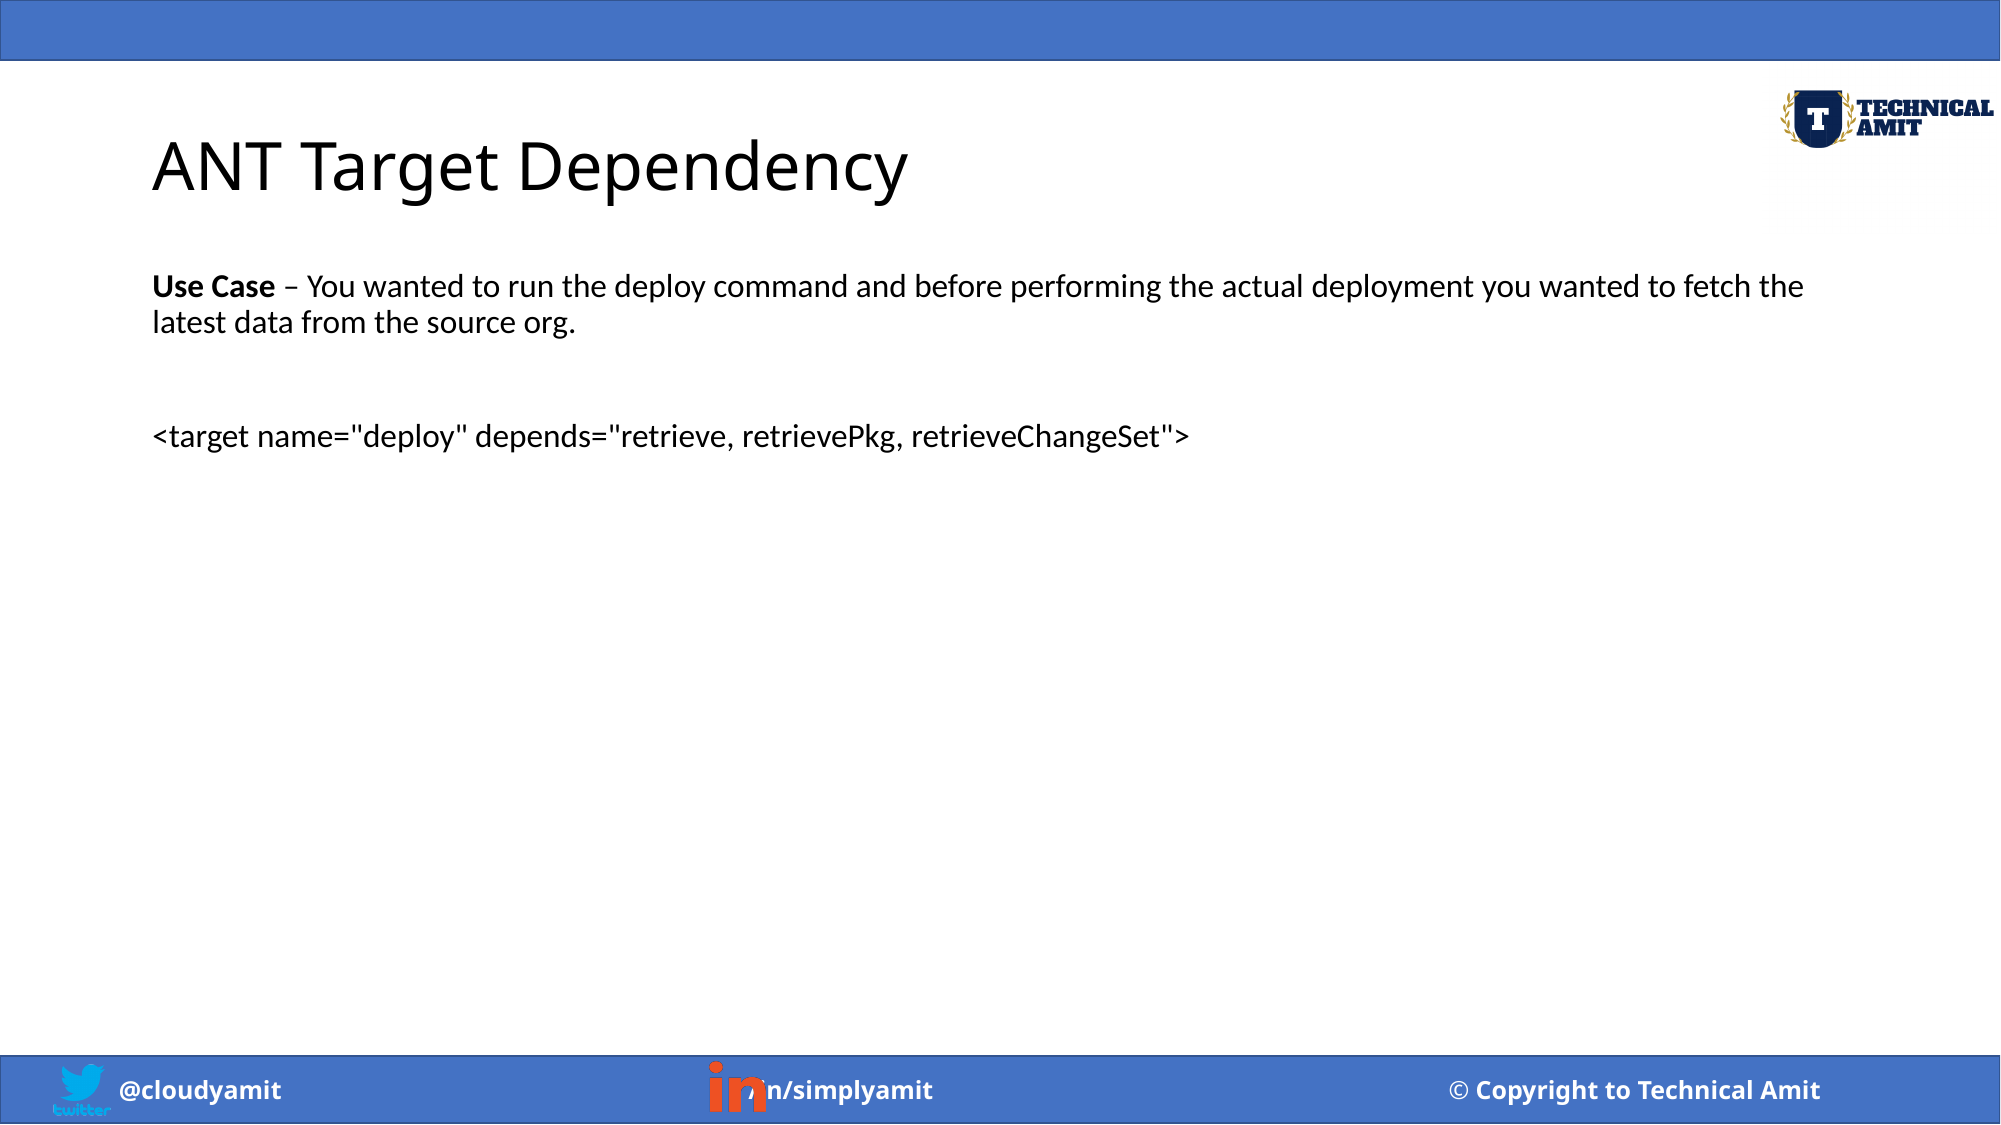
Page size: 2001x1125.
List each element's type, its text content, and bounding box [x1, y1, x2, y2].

picture [47, 1061, 117, 1118]
list Use Case – You wanted to run the deploy command and before performing the actual deployment you wanted to fetch the latest data from the source org. <target name="deploy" depends="retrieve, retrievePkg, retrieveChangeSet"> [137, 261, 1863, 976]
title ANT Target Dependency [137, 59, 1863, 261]
picture [1863, 61, 1997, 234]
picture [709, 1061, 766, 1112]
